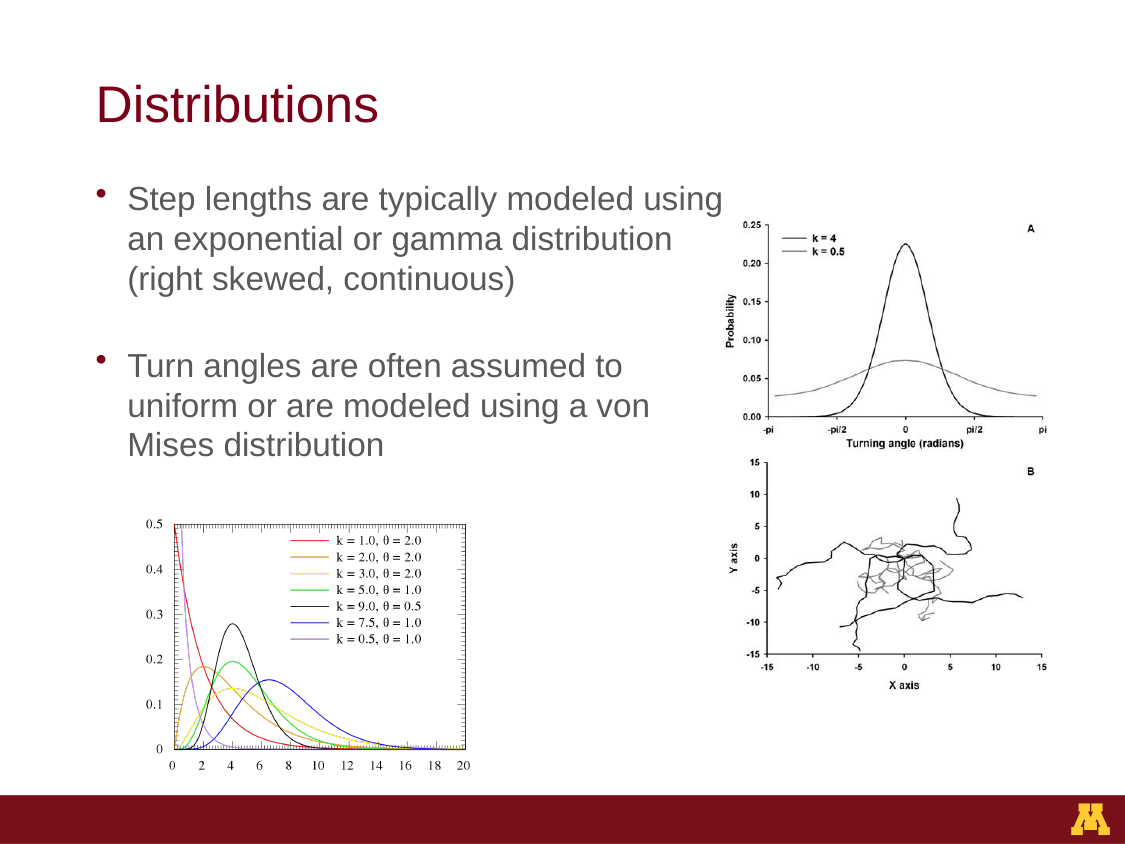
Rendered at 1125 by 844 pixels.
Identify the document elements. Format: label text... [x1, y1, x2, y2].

picture [722, 196, 1056, 692]
picture [124, 509, 488, 782]
title Distributions [84, 31, 1041, 172]
list Step lengths are typically modeled using an exponential or gamma distribution (right skewed, continuous) Turn angles are often assumed to uniform or are modeled using a von Mises distribution [84, 171, 738, 660]
picture [0, 795, 1125, 844]
